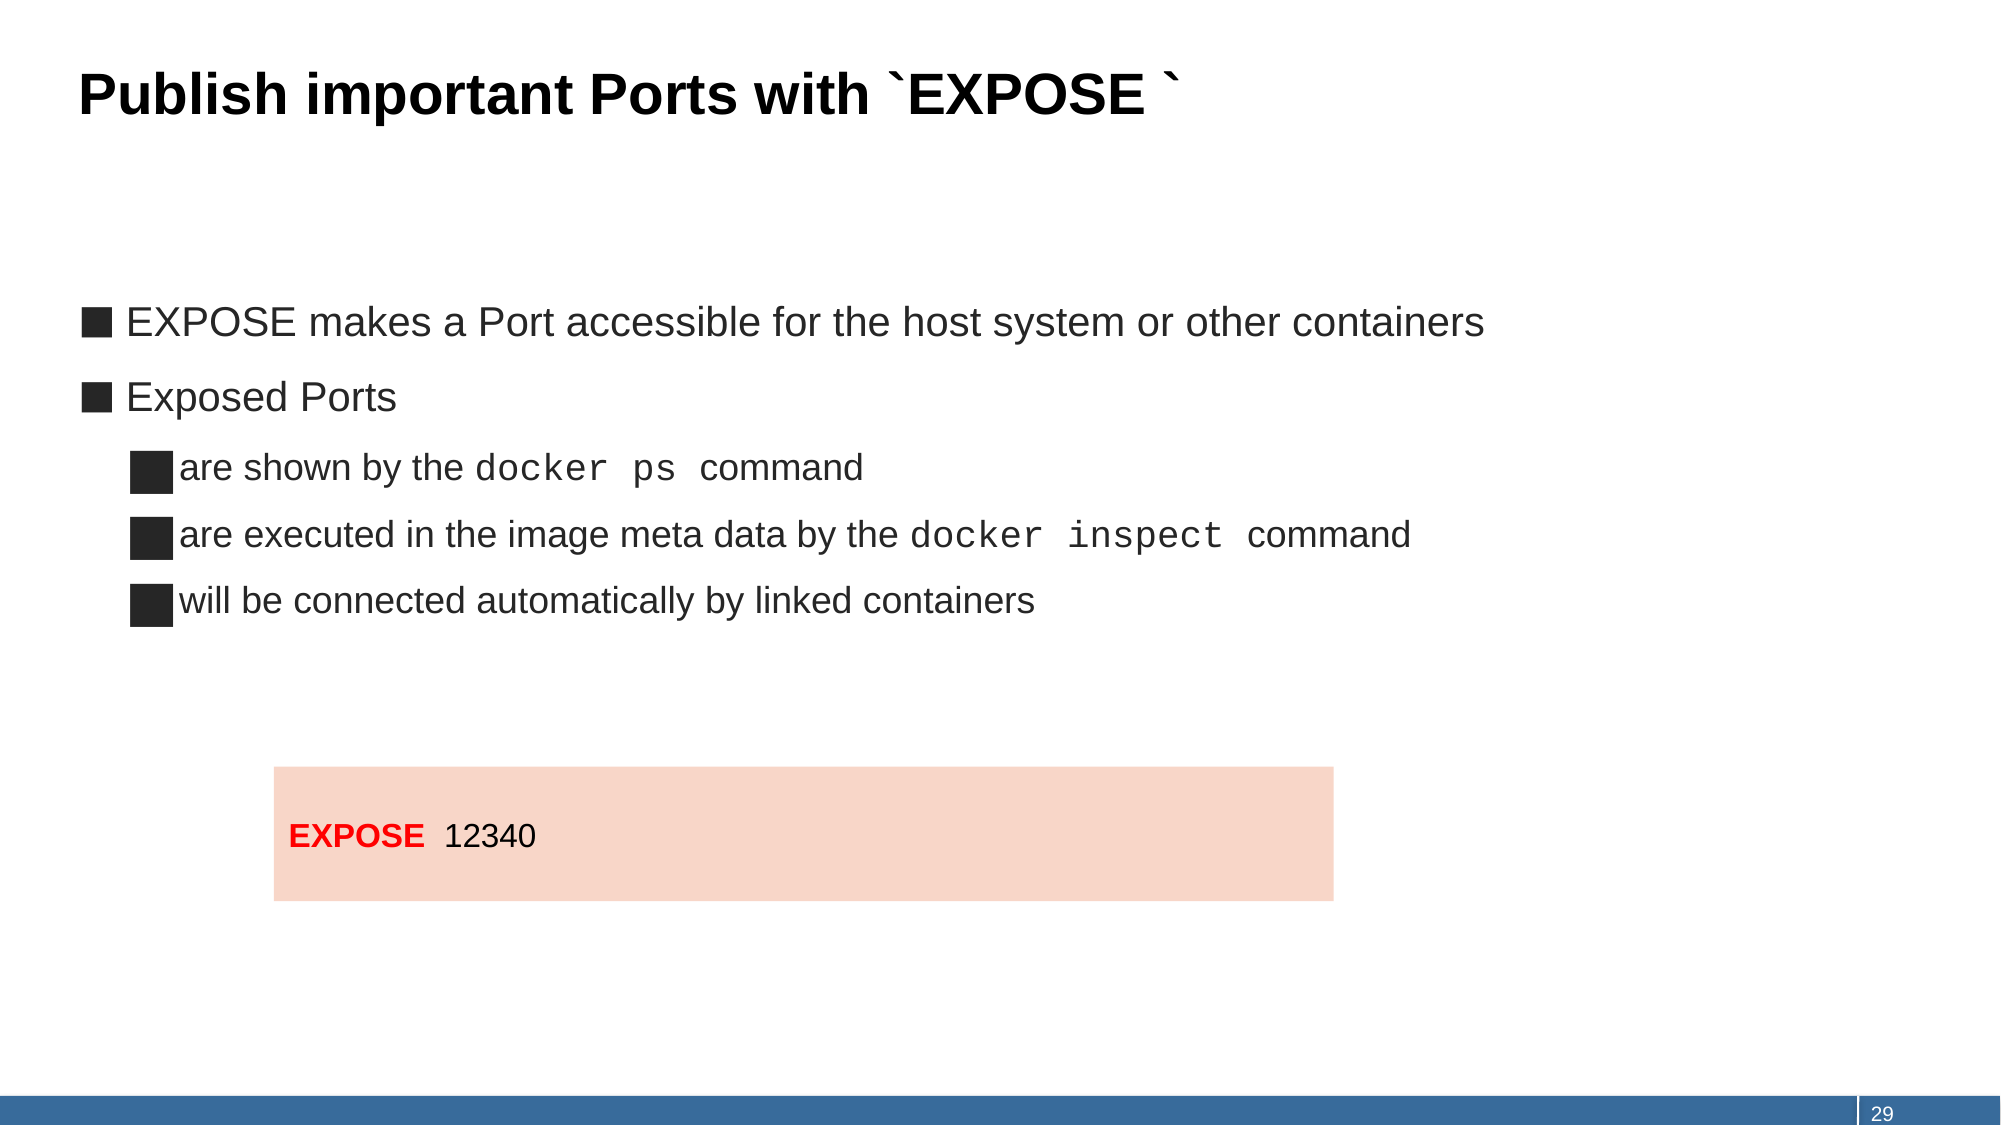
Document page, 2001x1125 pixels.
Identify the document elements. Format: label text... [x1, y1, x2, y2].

list EXPOSE makes a Port accessible for the host system or other containers Exposed Ports are shown by the docker ps command are executed in the image meta data by the docker inspect command will be connected automatically by linked containers [63, 287, 1896, 1069]
text_box EXPOSE 12340 [273, 766, 1334, 902]
slide_number 29 [1870, 1073, 1988, 1125]
title Publish important Ports with `EXPOSE ` [63, 56, 1896, 220]
